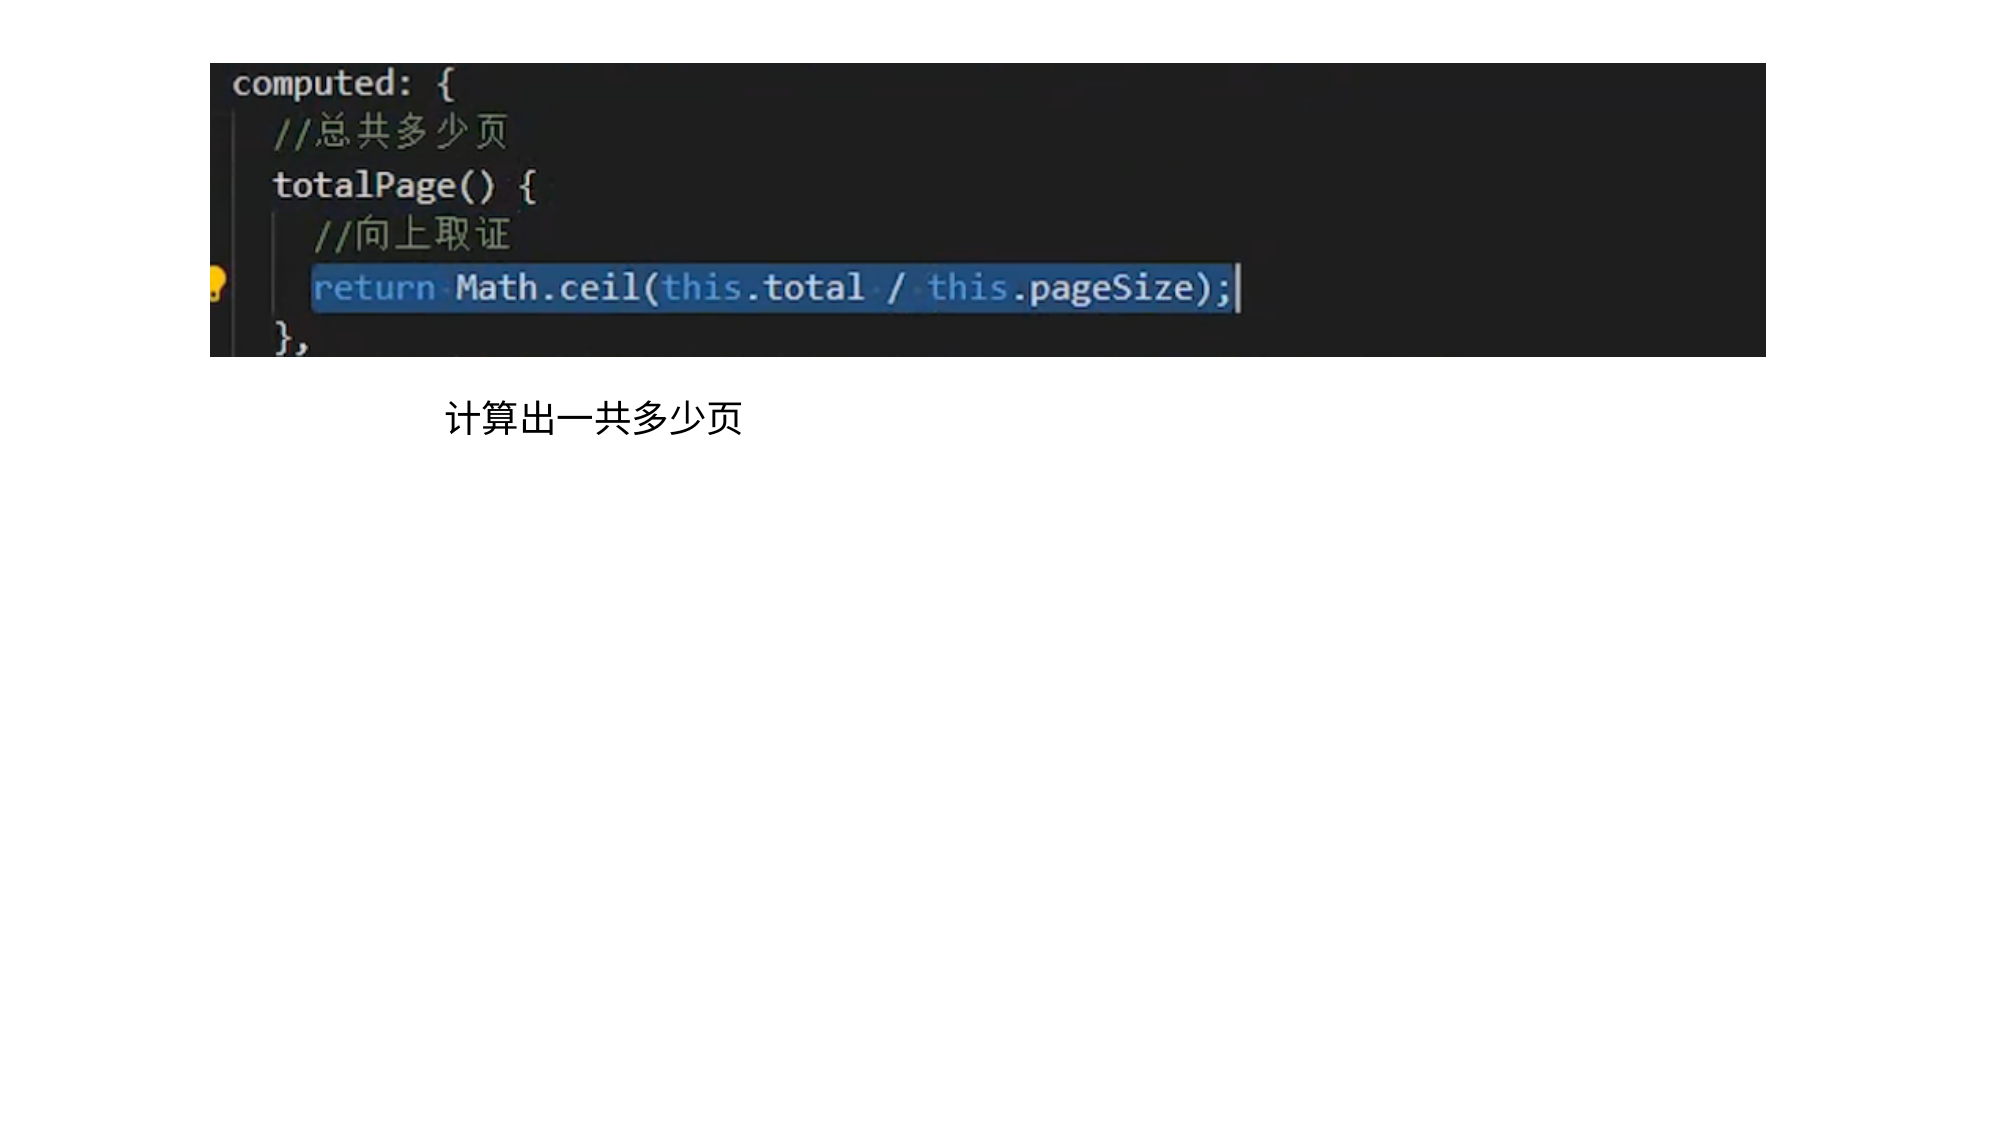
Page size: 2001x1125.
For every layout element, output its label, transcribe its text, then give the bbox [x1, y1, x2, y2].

picture [210, 63, 1767, 357]
text_box 计算出一共多少页 [429, 387, 1504, 448]
